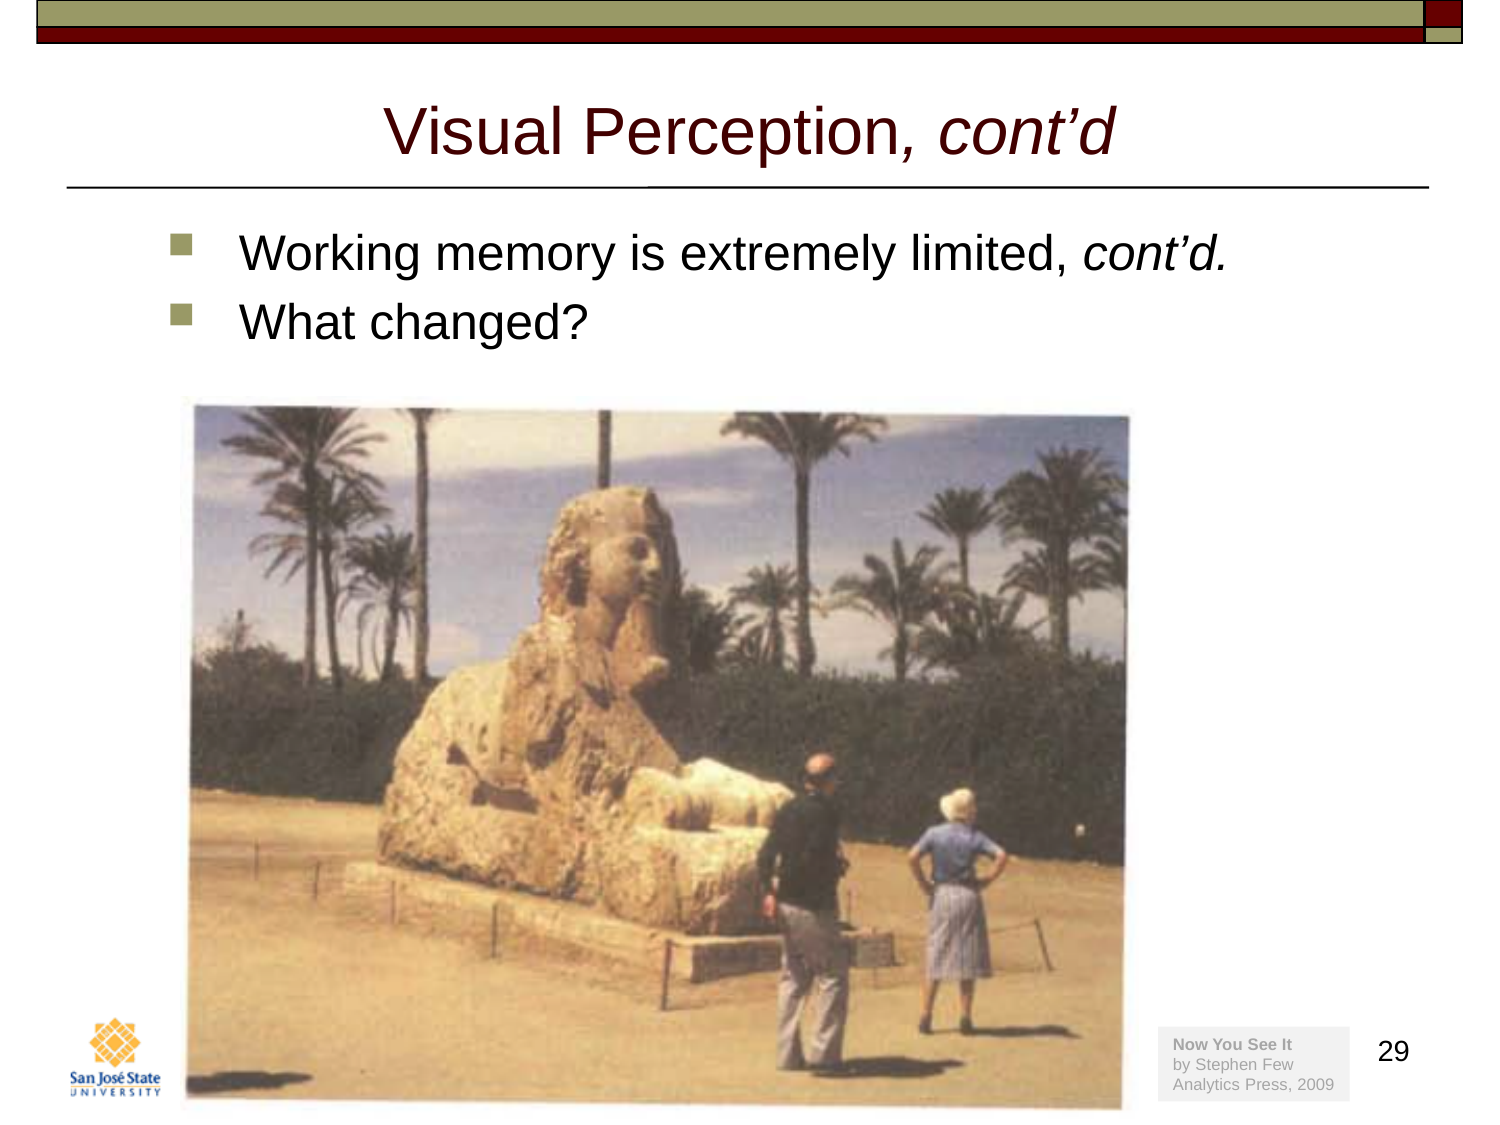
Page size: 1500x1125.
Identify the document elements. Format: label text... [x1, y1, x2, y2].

text_box Now You See It by Stephen Few Analytics Press, 2009 [1158, 1026, 1350, 1102]
list Working memory is extremely limited, cont’d. What changed? [75, 212, 1425, 383]
slide_number 29 [1143, 1025, 1425, 1100]
picture [60, 1012, 166, 1112]
title Visual Perception, cont’d [75, 67, 1425, 175]
picture [179, 395, 1139, 1120]
